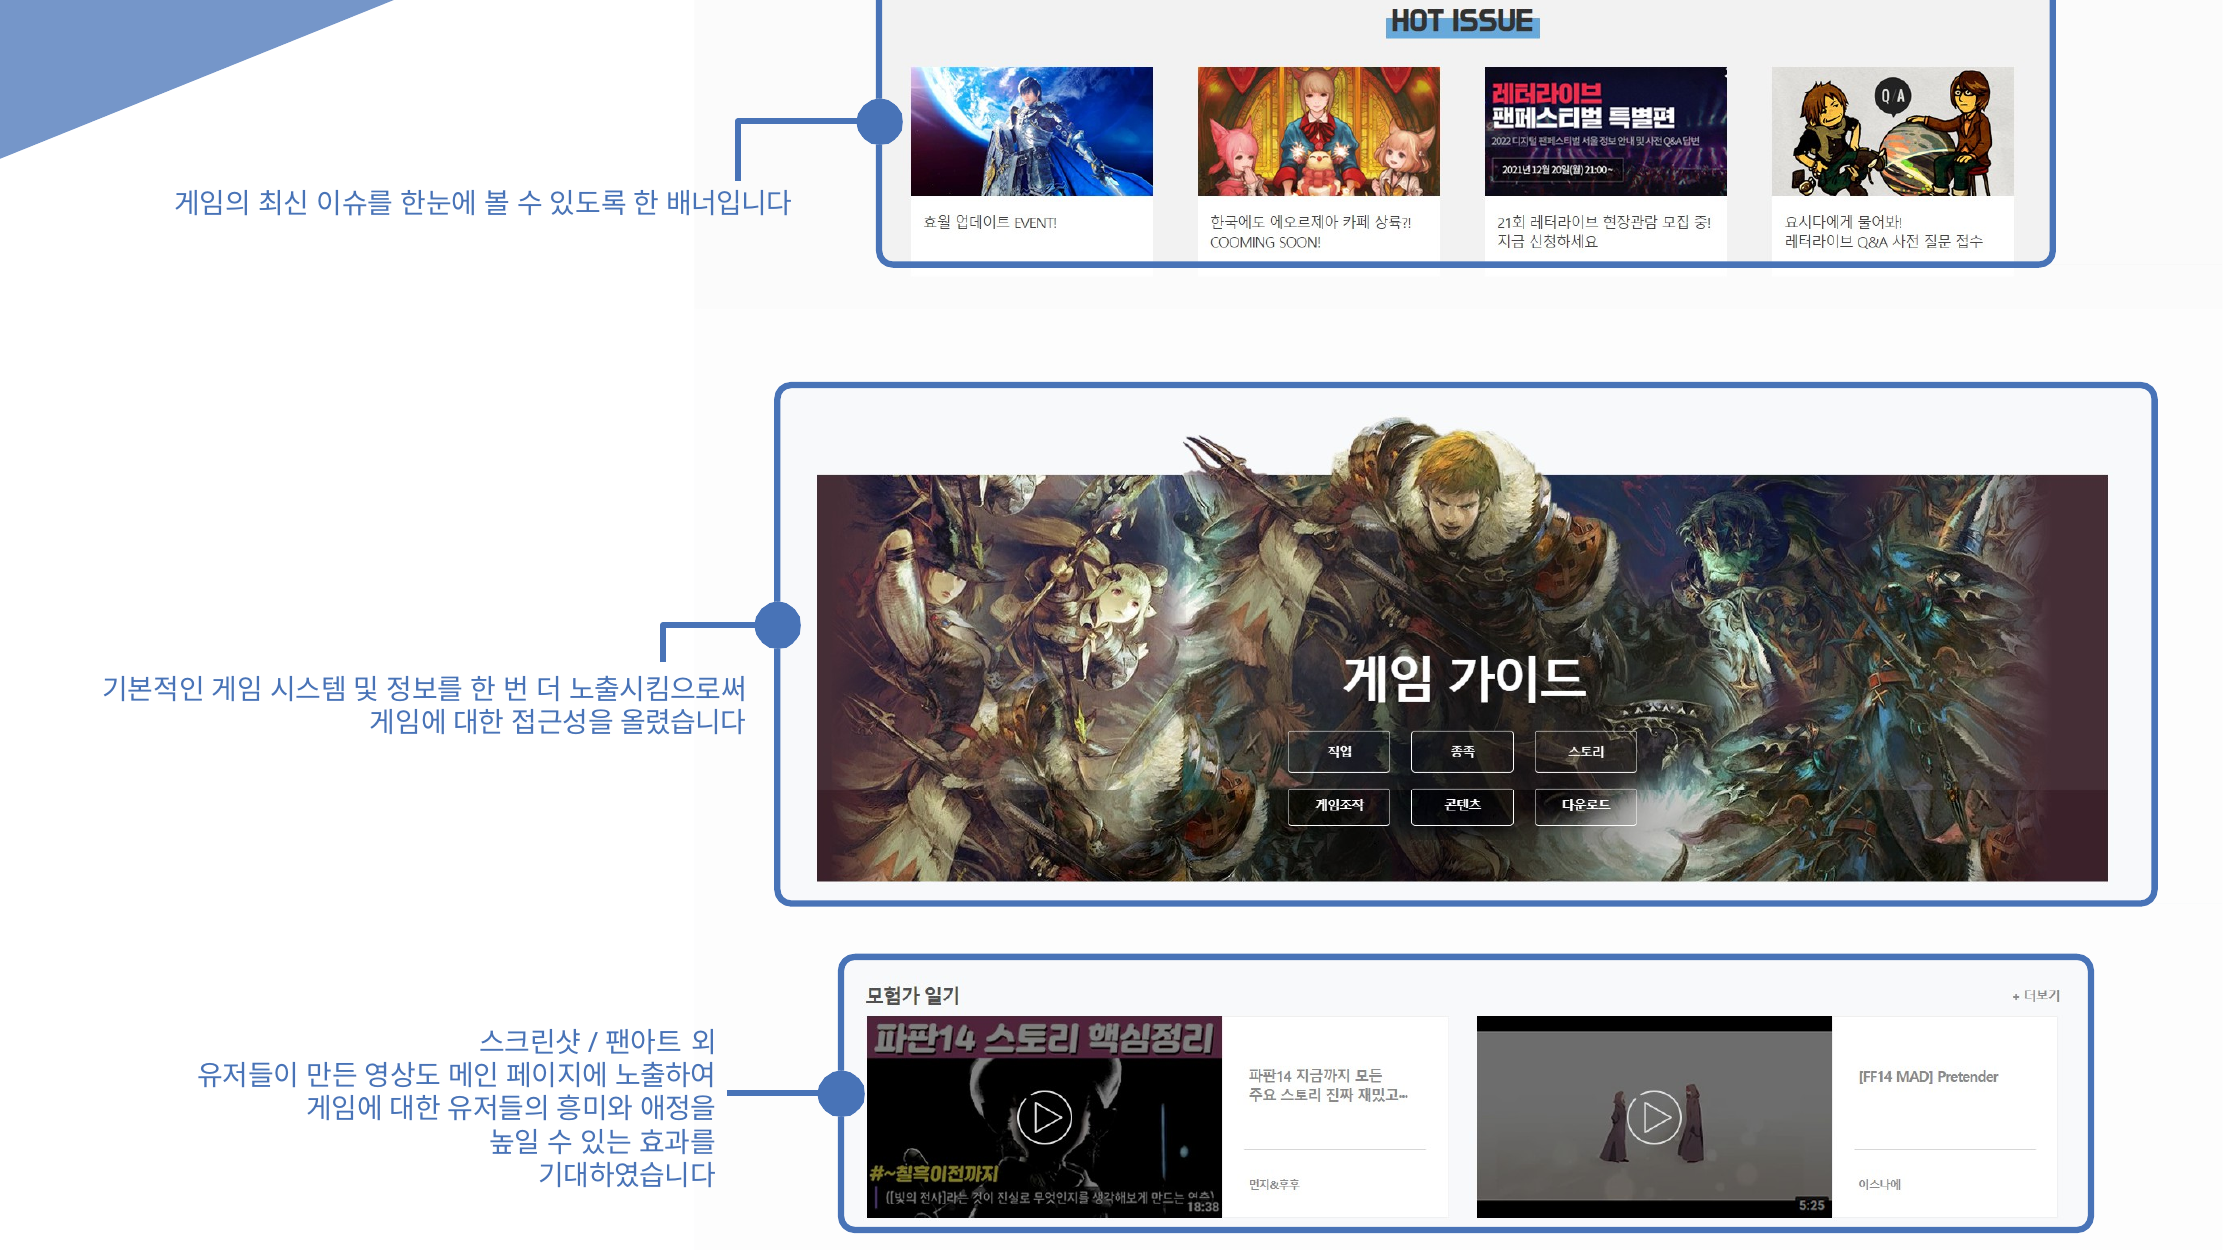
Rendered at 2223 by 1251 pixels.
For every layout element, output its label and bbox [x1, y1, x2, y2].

text_box [659, 621, 842, 1098]
text_box [0, 0, 2223, 1250]
text_box [753, 97, 903, 1117]
